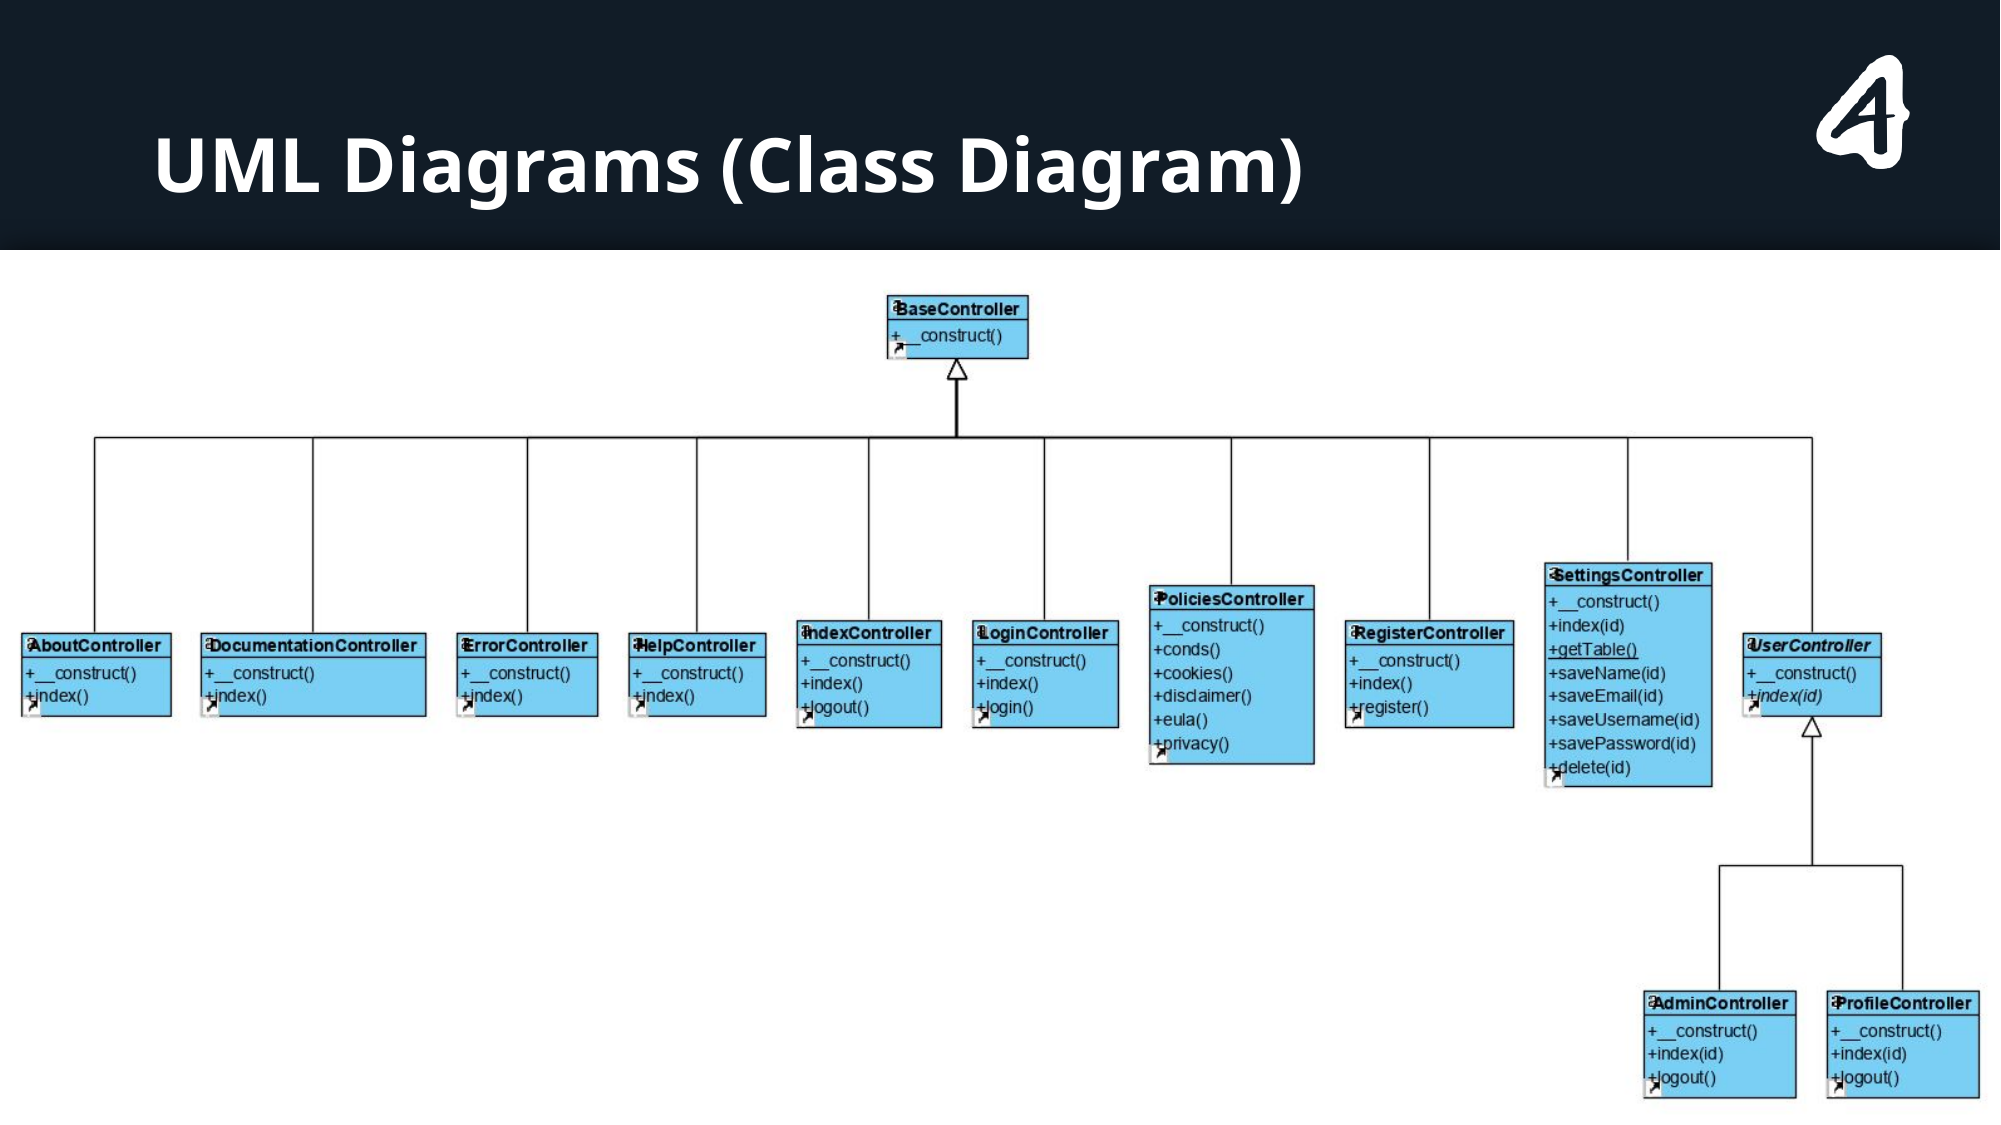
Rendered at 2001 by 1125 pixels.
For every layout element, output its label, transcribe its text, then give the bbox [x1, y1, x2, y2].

picture [0, 250, 2000, 1125]
picture [1805, 55, 1920, 169]
title UML Diagrams (Class Diagram) [137, 59, 1863, 227]
